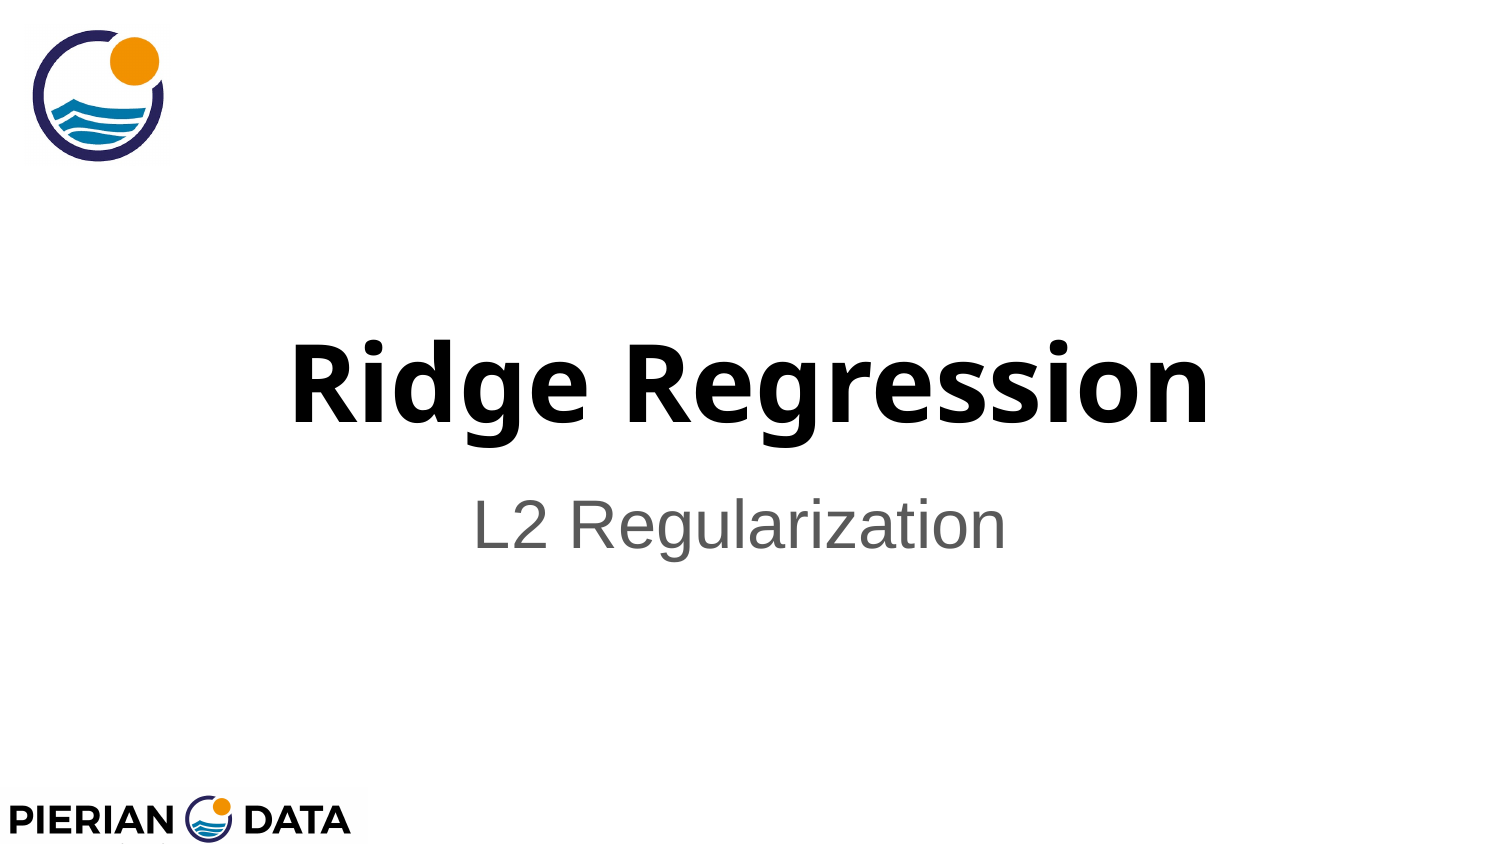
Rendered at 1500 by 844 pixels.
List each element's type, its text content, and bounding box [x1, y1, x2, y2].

picture [0, 787, 368, 844]
subtitle L2 Regularization [51, 464, 1449, 595]
title Ridge Regression [51, 122, 1449, 459]
picture [24, 24, 172, 167]
